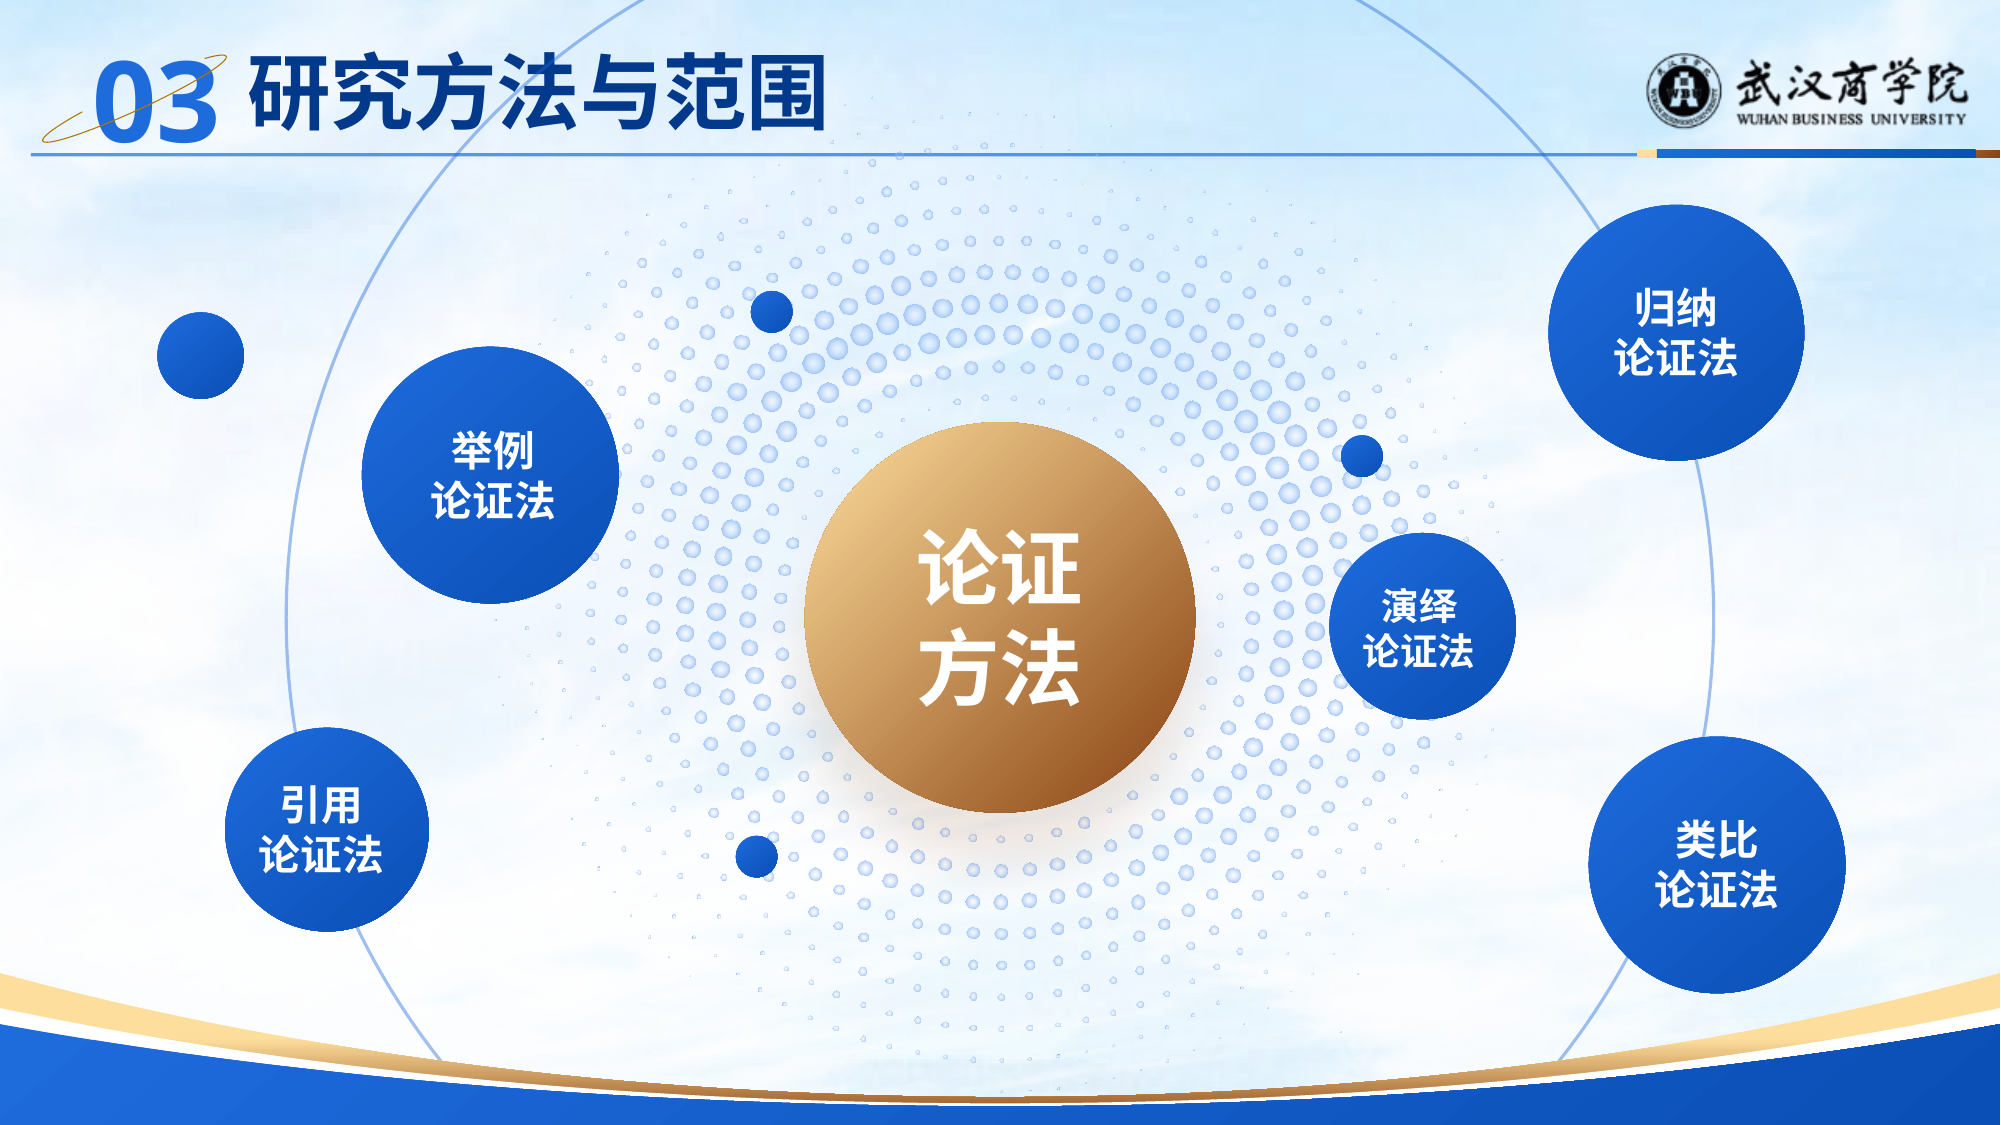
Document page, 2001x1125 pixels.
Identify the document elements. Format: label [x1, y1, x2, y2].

text_box [0, 972, 2000, 1125]
picture [1644, 53, 1973, 131]
text_box [494, 90, 1506, 972]
text_box [0, 0, 2000, 972]
